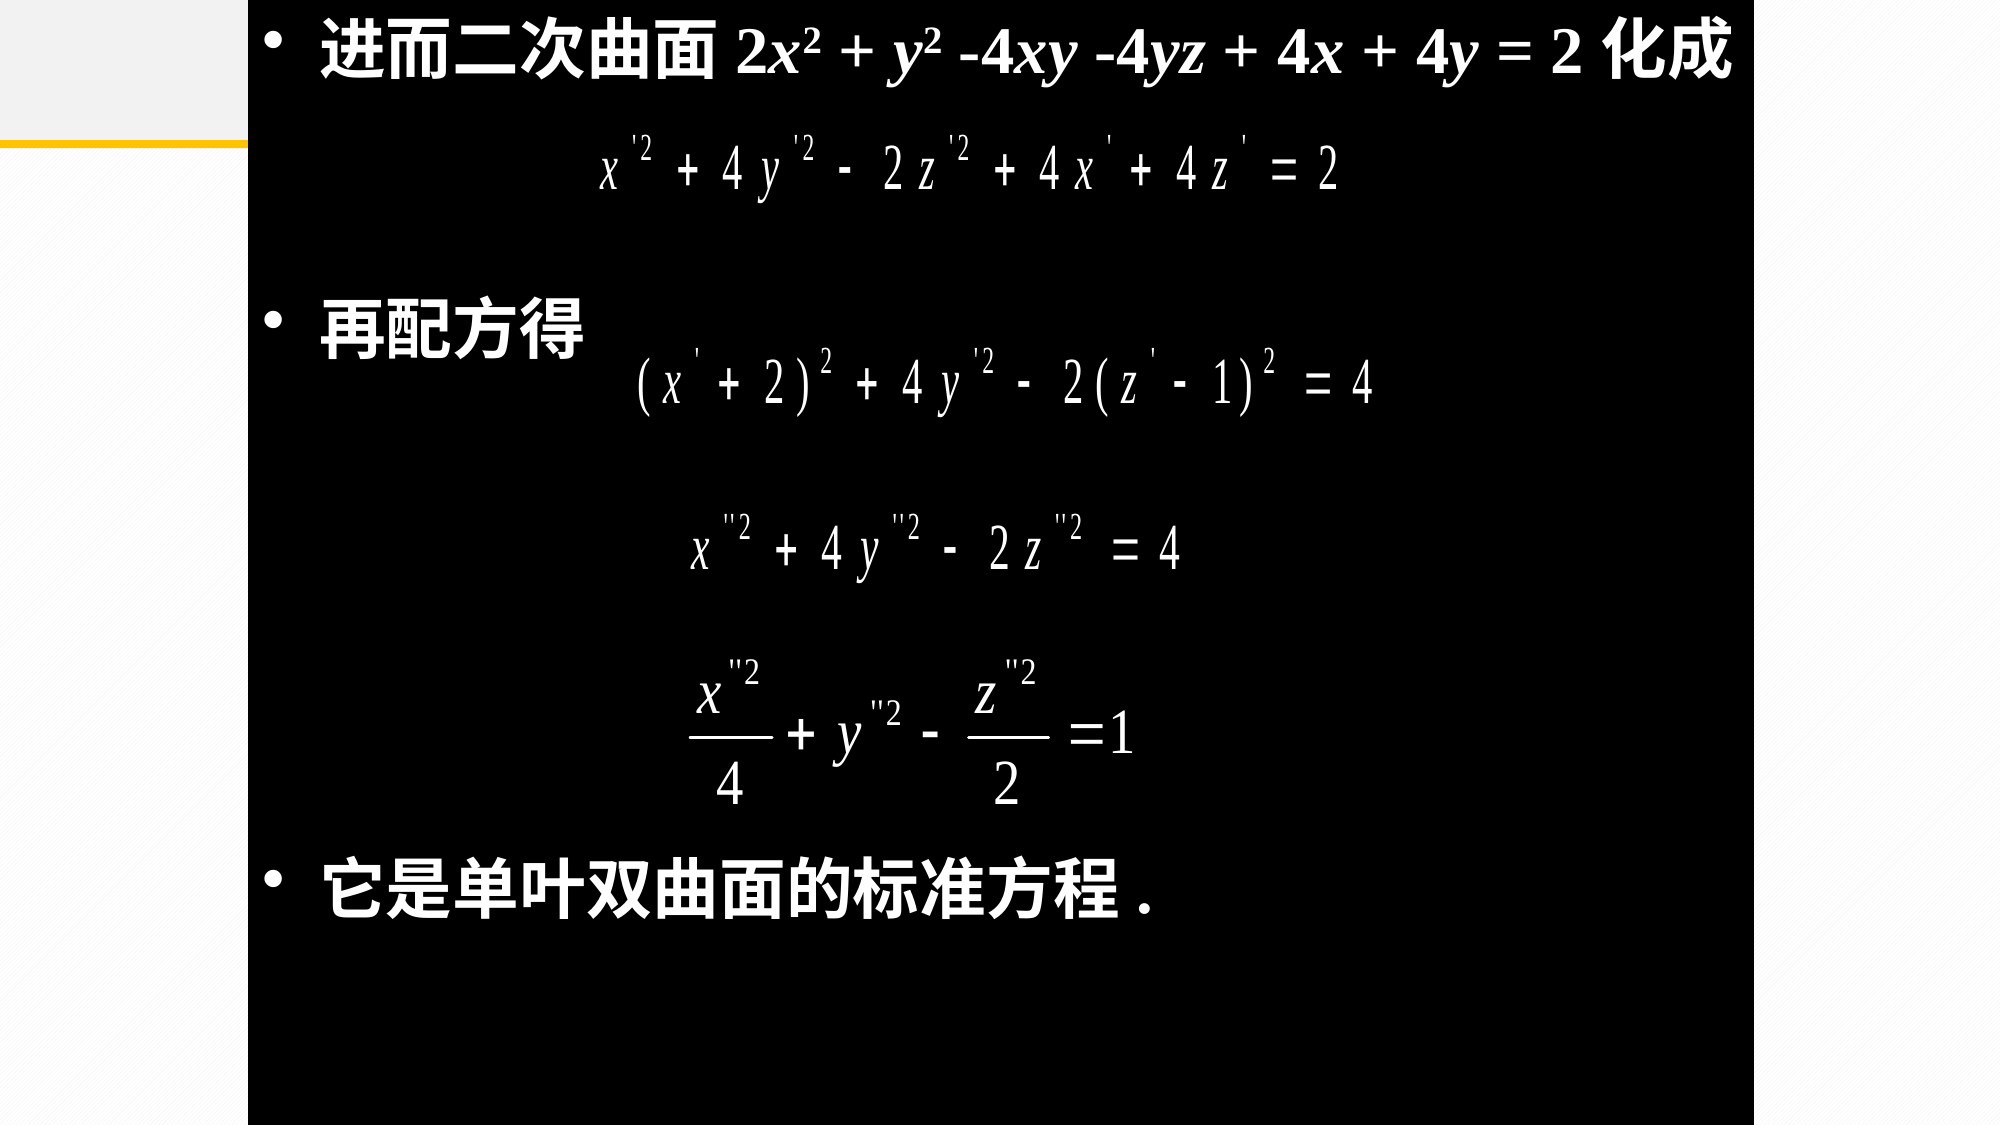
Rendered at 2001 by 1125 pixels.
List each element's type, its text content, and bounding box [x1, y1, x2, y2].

text_box 进而二次曲面2x2 + y2 -4xy -4yz + 4x + 4y = 2化成 再配方得 它是单叶双曲面的标准方程. [248, 0, 1754, 1125]
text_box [628, 331, 1393, 427]
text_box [679, 641, 1143, 815]
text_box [679, 497, 1196, 593]
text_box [587, 118, 1357, 214]
